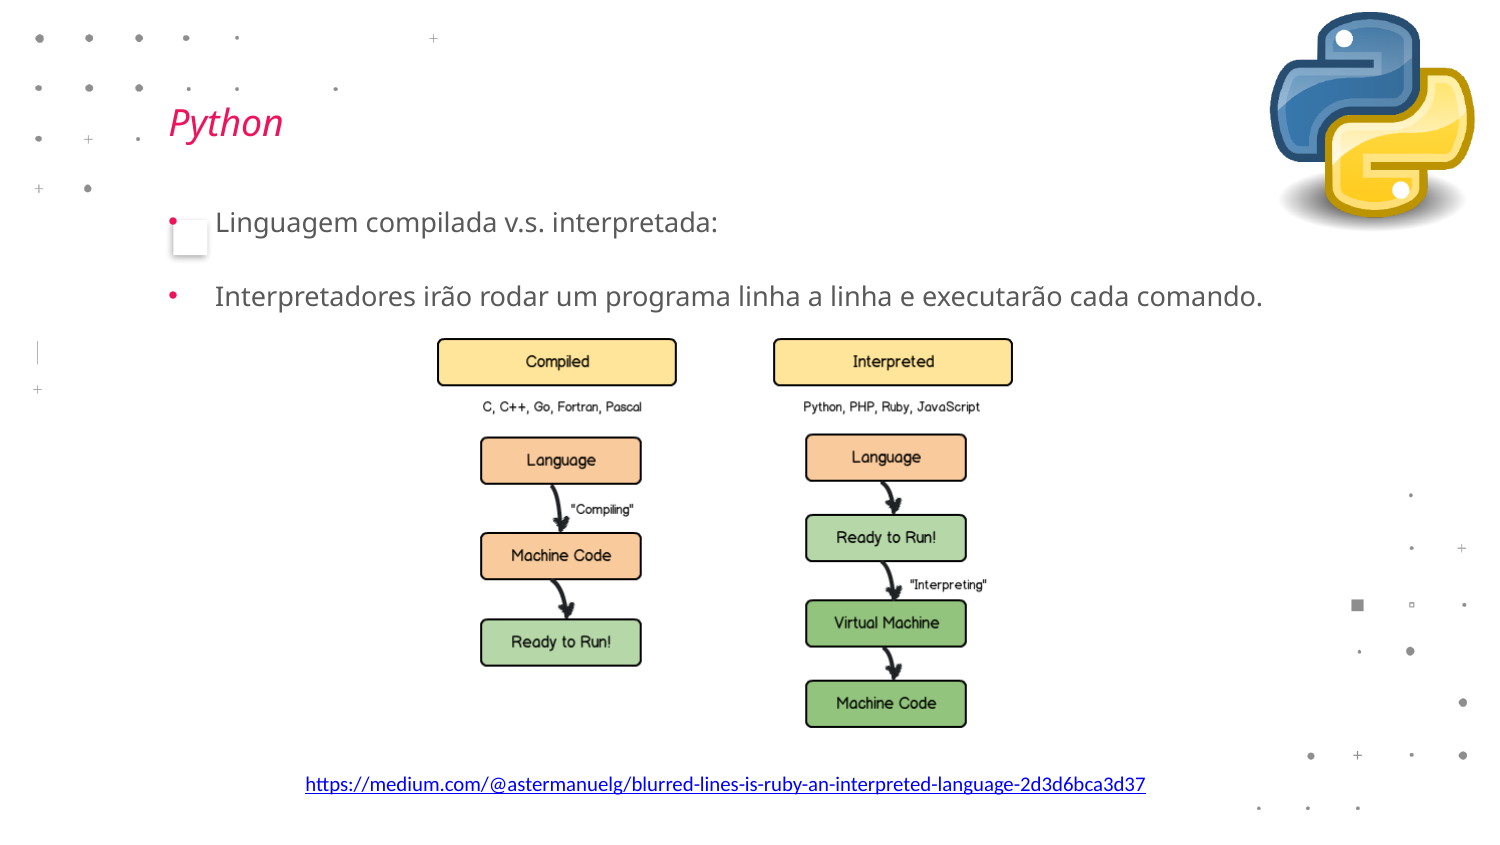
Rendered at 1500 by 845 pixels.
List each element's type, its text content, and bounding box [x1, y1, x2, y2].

text_box Python [153, 91, 867, 151]
text_box Linguagem compilada v.s. interpretada: Interpretadores irão rodar um programa linha a linha e executarão cada comando. [153, 181, 1347, 319]
text_box https://medium.com/@astermanuelg/blurred-lines-is-ruby-an-interpreted-language-2d3d6bca3d37 [290, 763, 1188, 803]
picture [33, 5, 1488, 810]
